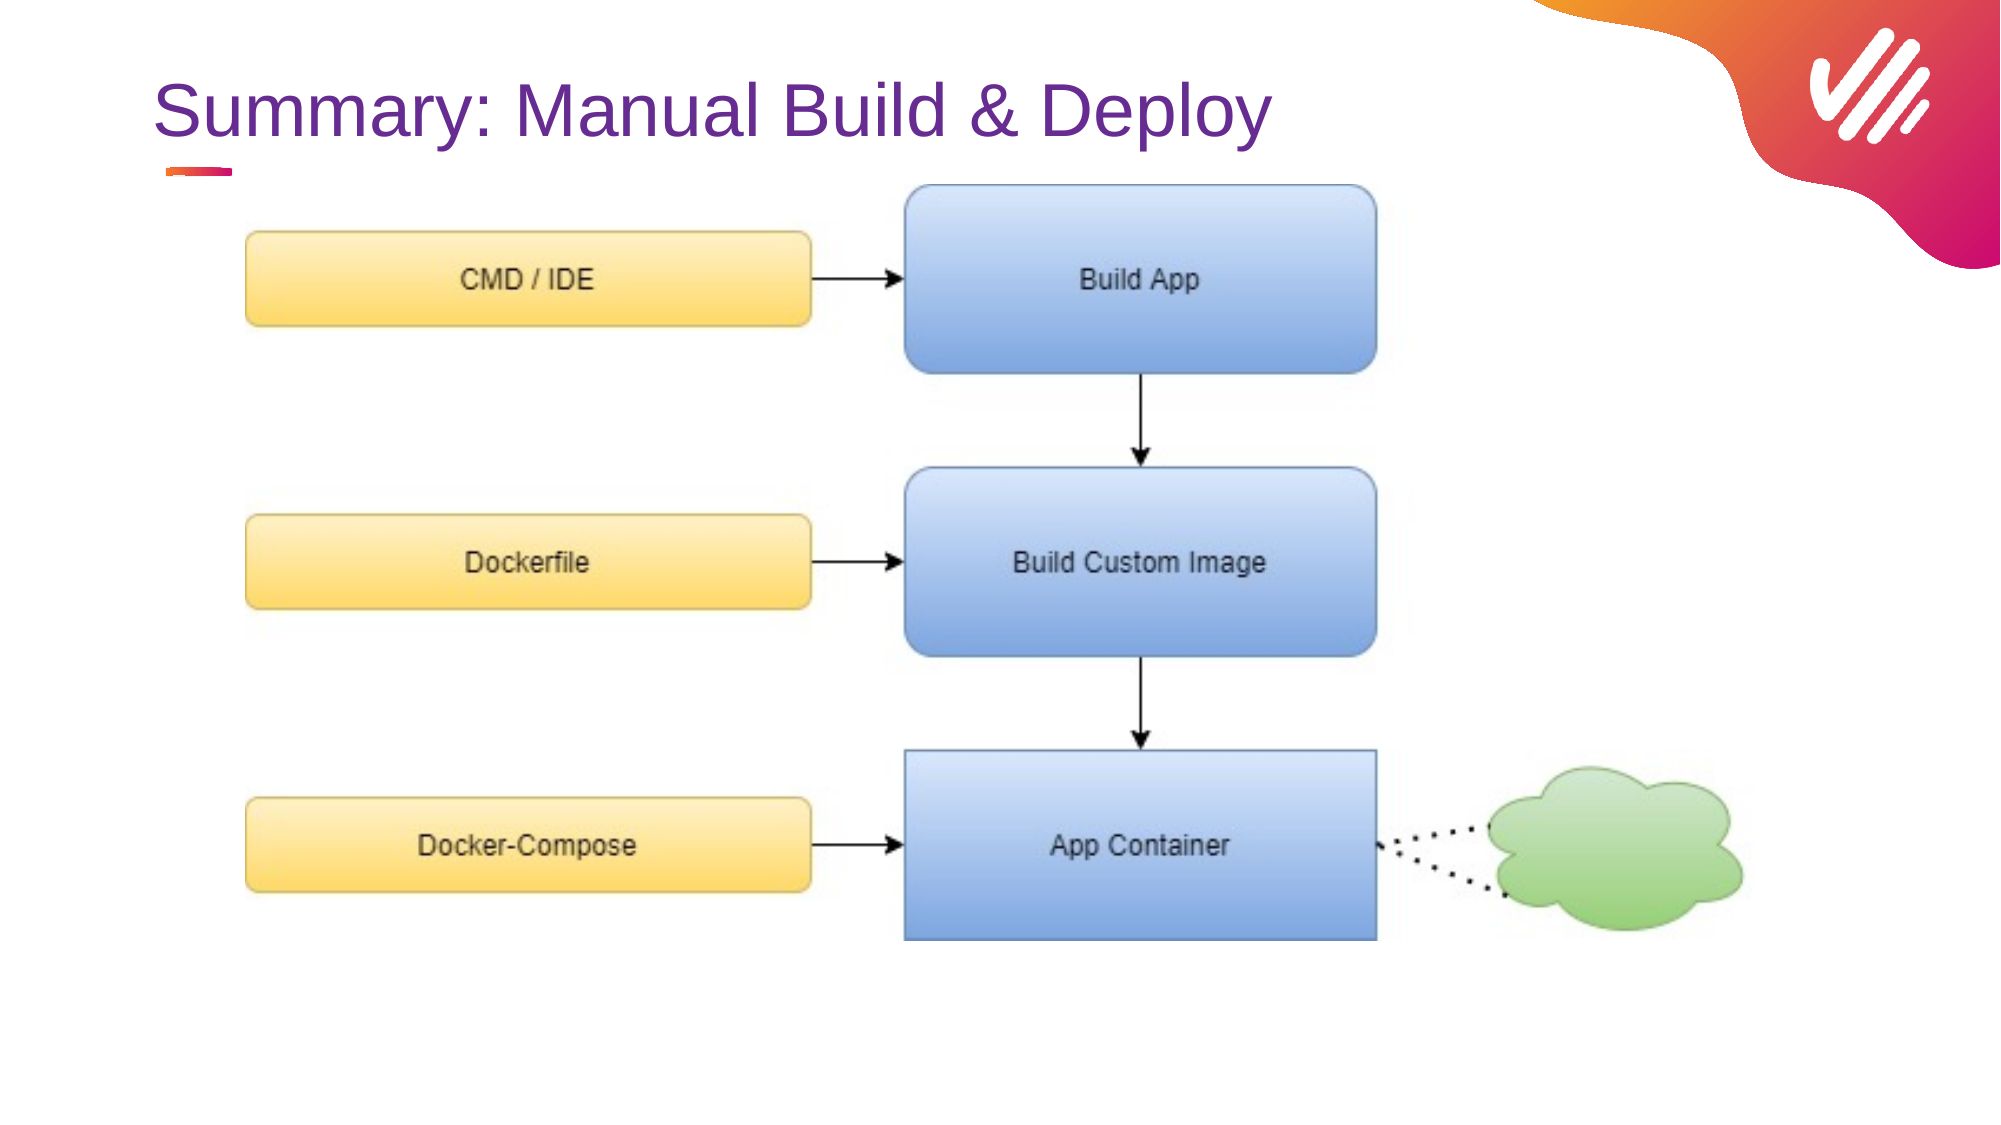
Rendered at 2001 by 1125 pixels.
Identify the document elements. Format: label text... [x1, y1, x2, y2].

picture [245, 184, 1755, 941]
title Summary: Manual Build & Deploy [137, 57, 1731, 167]
